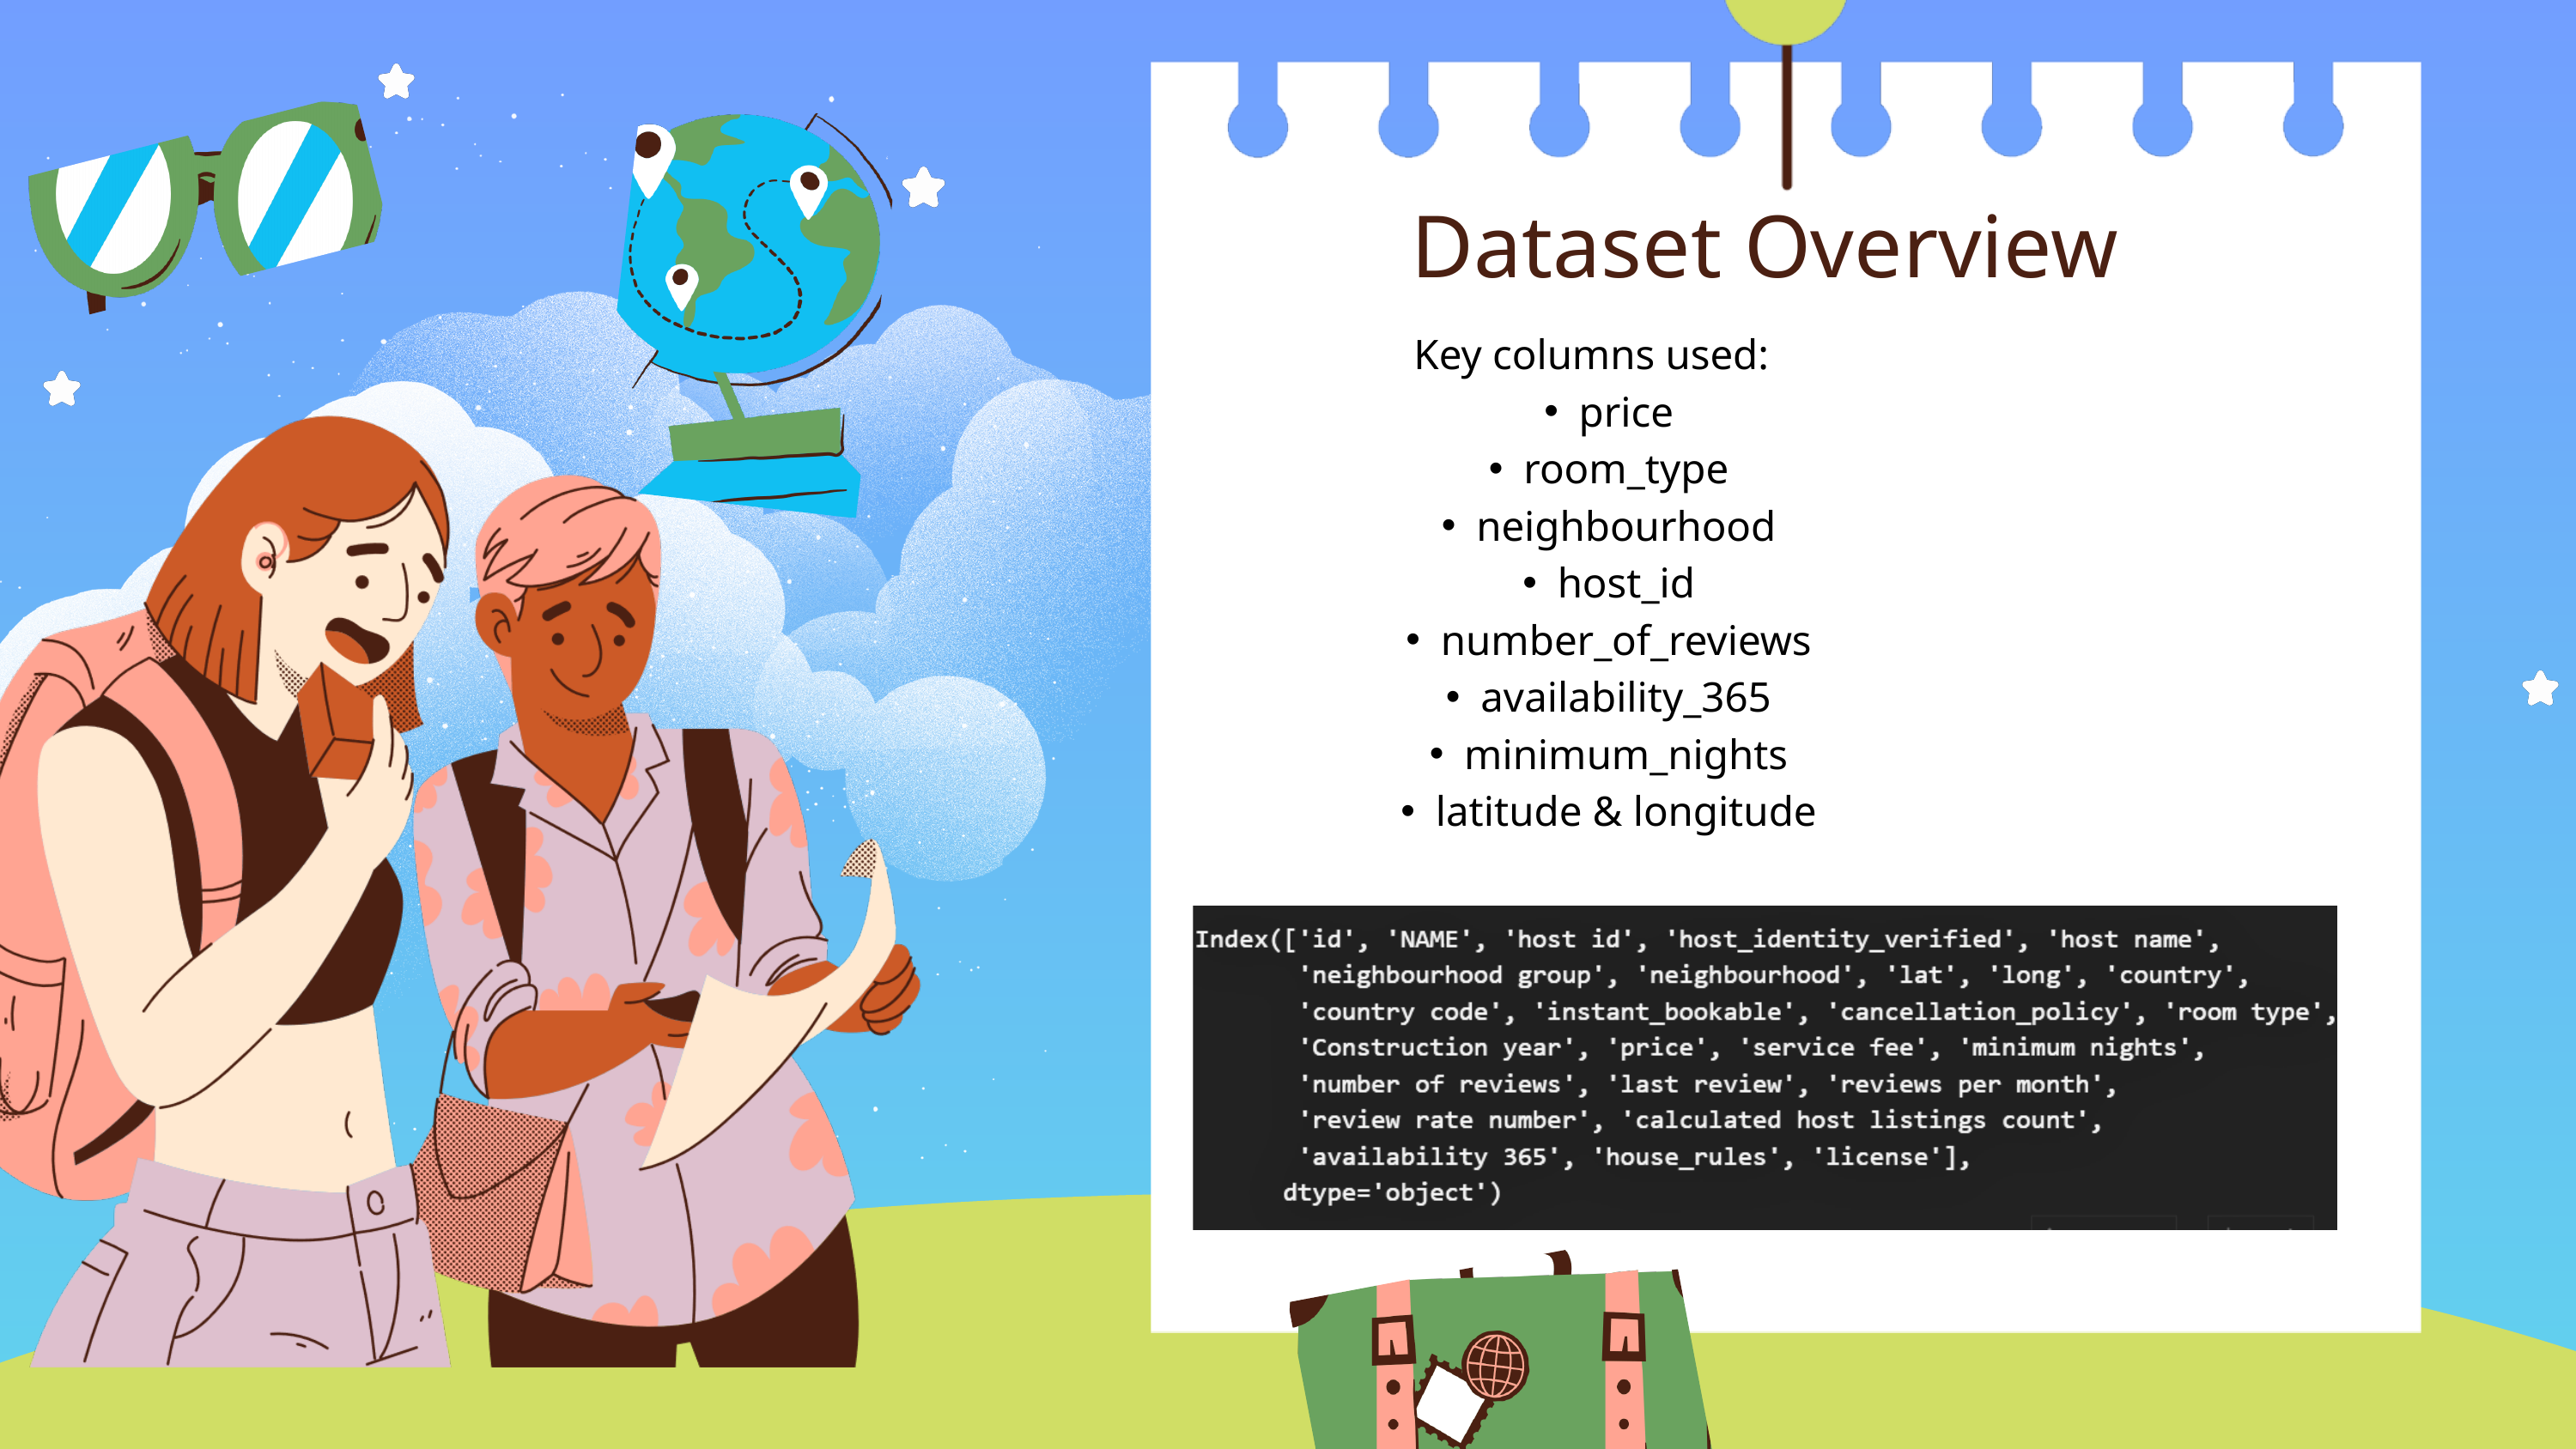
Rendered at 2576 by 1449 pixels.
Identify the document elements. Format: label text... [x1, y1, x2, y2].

text_box [0, 397, 924, 1189]
text_box Dataset Overview [1282, 174, 2248, 295]
text_box [0, 93, 641, 397]
text_box [646, 93, 1151, 1189]
text_box [42, 370, 82, 408]
text_box [1193, 906, 2337, 1189]
text_box [377, 63, 416, 100]
text_box [20, 93, 392, 323]
text_box Key columns used: price room_type neighbourhood host_id number_of_reviews availability_365 minimum_nights latitude & longitude [1287, 320, 1896, 892]
text_box [1151, 0, 2421, 1189]
text_box [2521, 670, 2560, 706]
text_box [901, 166, 946, 209]
text_box [596, 93, 902, 518]
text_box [0, 1192, 2576, 1449]
